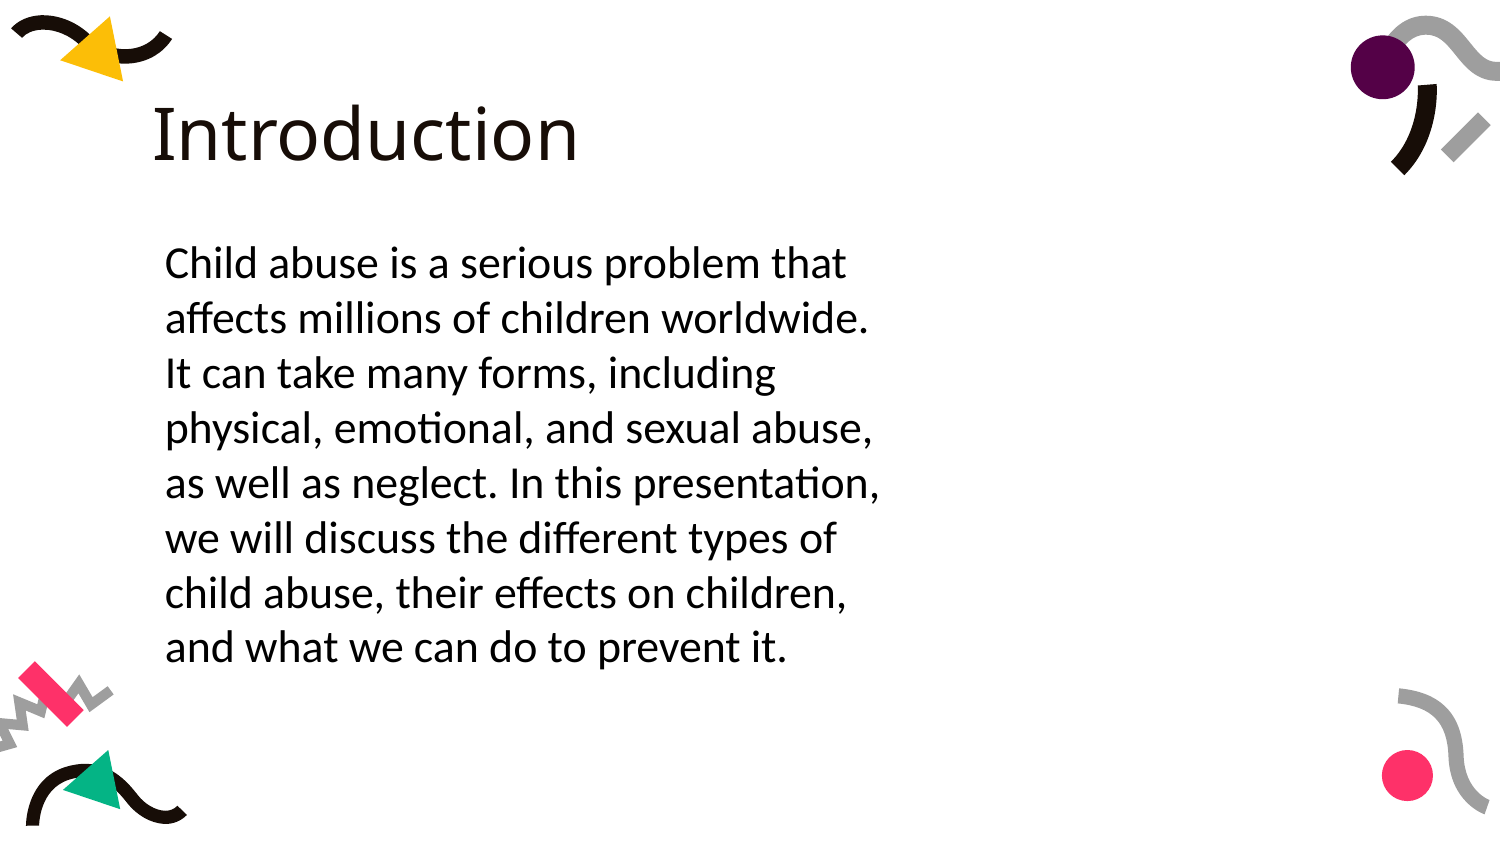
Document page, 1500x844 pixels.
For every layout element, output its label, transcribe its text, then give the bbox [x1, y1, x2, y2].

text_box Child abuse is a serious problem that affects millions of children worldwide. It can take many forms, including physical, emotional, and sexual abuse, as well as neglect. In this presentation, we will discuss the different types of child abuse, their effects on children, and what we can do to prevent it. [149, 224, 900, 844]
title Introduction [118, 72, 1382, 167]
